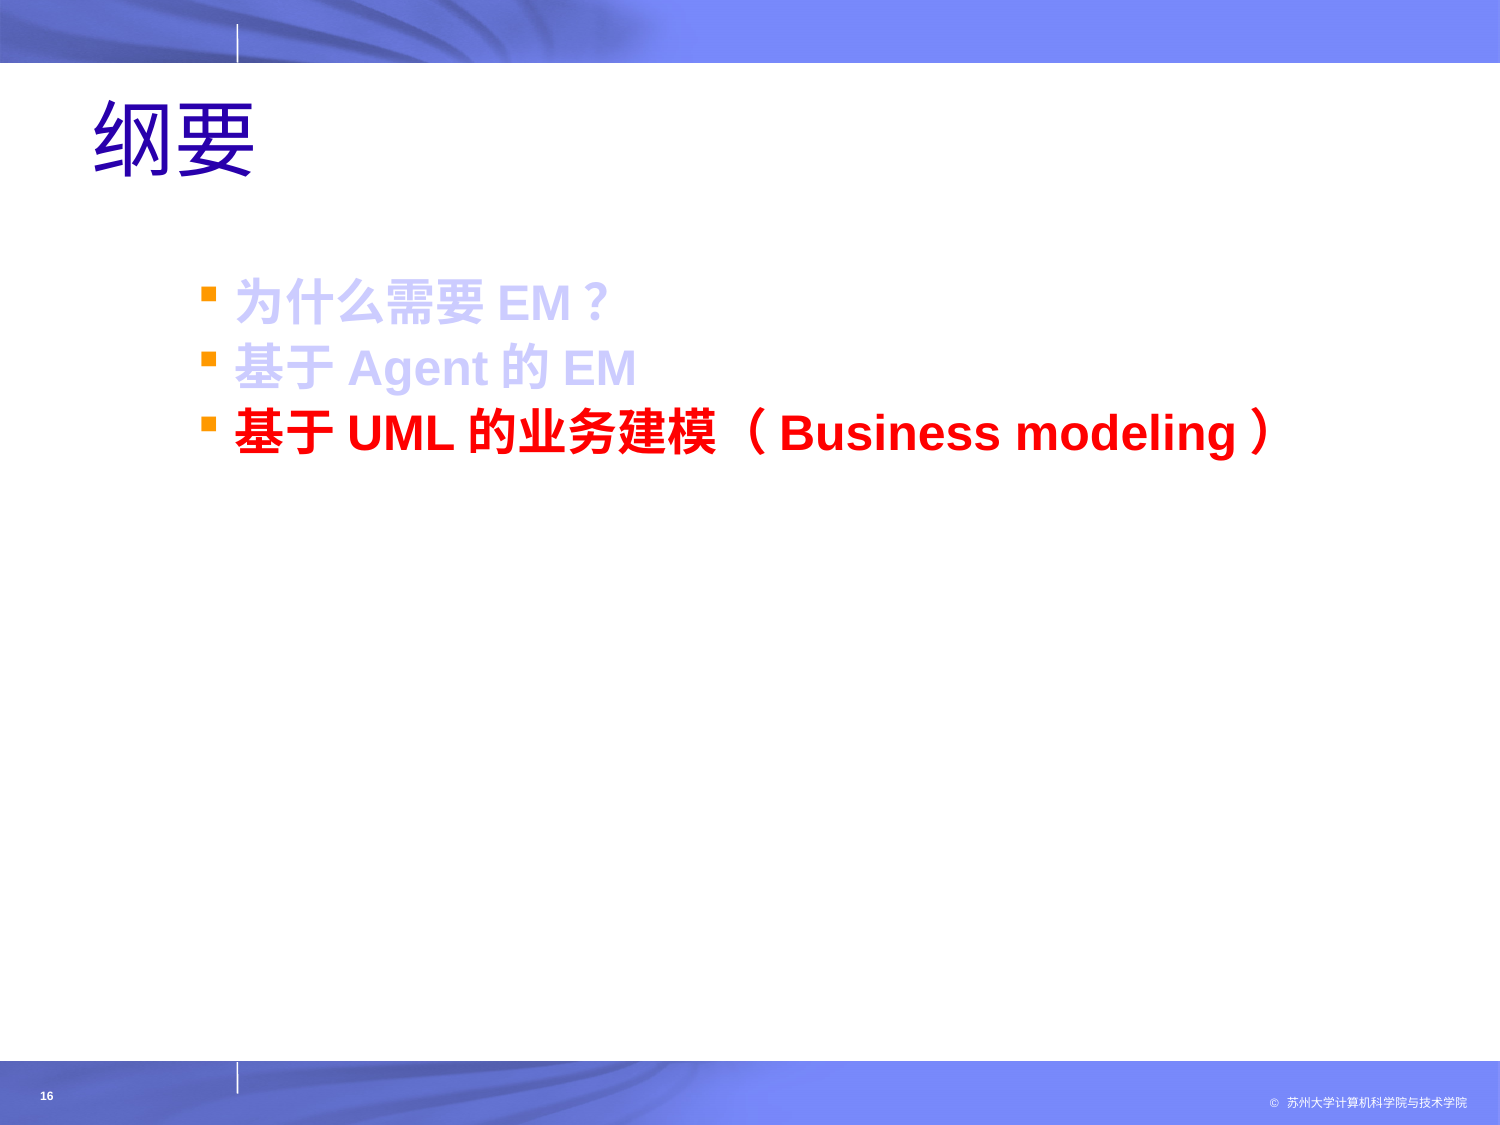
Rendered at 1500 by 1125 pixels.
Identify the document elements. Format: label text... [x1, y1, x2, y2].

picture [0, 0, 1500, 63]
picture [0, 1061, 1500, 1125]
title 纲要 [76, 91, 1430, 210]
list 为什么需要EM？ 基于Agent的EM 基于UML的业务建模（Business modeling） [182, 263, 1388, 904]
slide_number 16 [25, 1066, 191, 1120]
